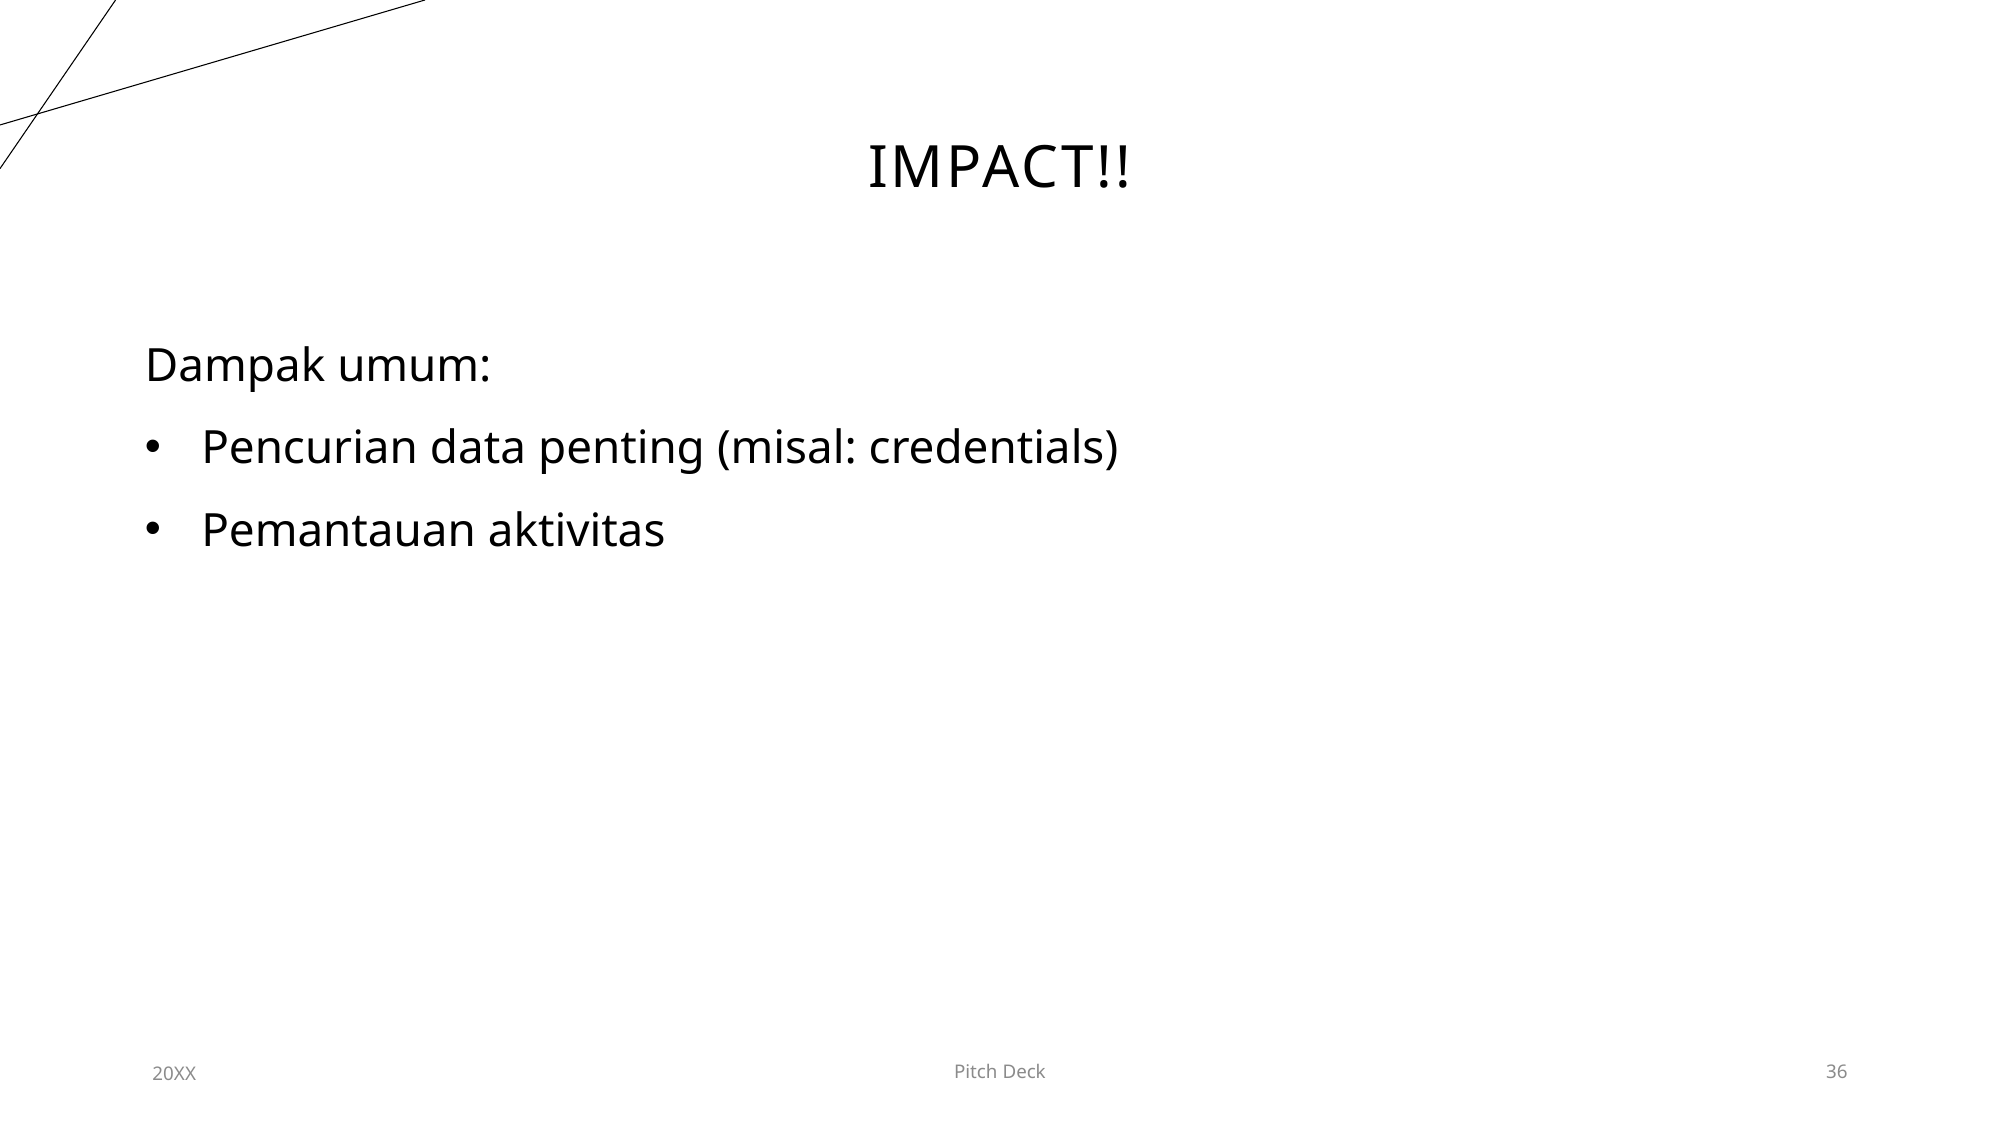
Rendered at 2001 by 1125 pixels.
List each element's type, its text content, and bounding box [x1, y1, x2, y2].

text_box Dampak umum: Pencurian data penting (misal: credentials) Pemantauan aktivitas [54, 300, 1681, 563]
footer Pitch Deck [662, 1042, 1338, 1103]
title IMPACT!! [137, 59, 1863, 278]
slide_number 20XX [137, 1042, 588, 1103]
slide_number 36 [1412, 1042, 1863, 1103]
